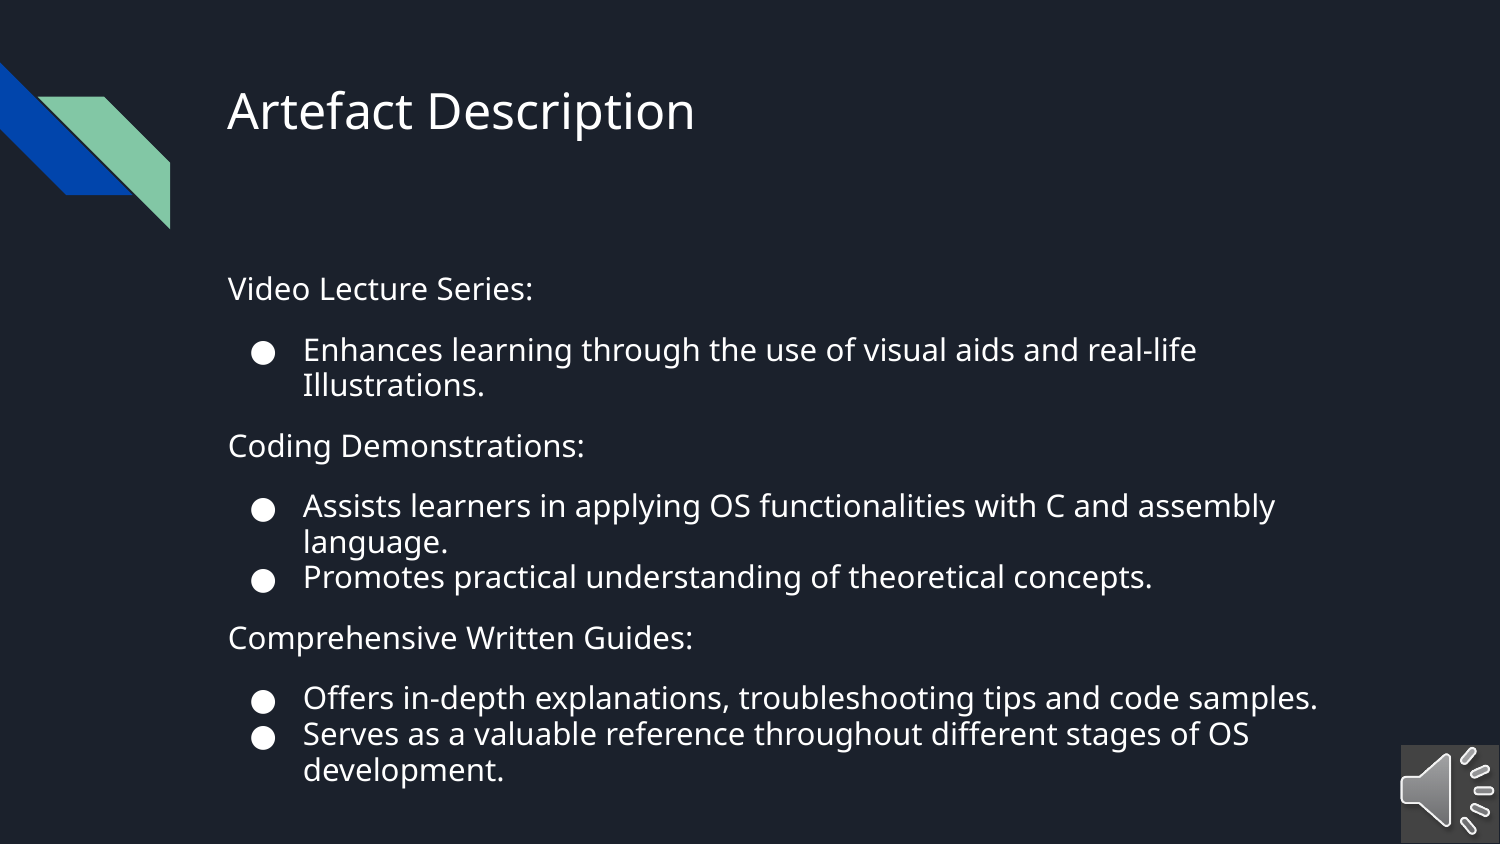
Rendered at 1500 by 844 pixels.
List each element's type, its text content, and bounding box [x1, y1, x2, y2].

title Artefact Description [212, 64, 1368, 215]
list Video Lecture Series: Enhances learning through the use of visual aids and real-life Illustrations. Coding Demonstrations: Assists learners in applying OS functionalities with C and assembly language. Promotes practical understanding of theoretical concepts. Comprehensive Written Guides: Offers in-depth explanations, troubleshooting tips and code samples. Serves as a valuable reference throughout different stages of OS development. [212, 257, 1368, 735]
picture [1399, 743, 1500, 844]
